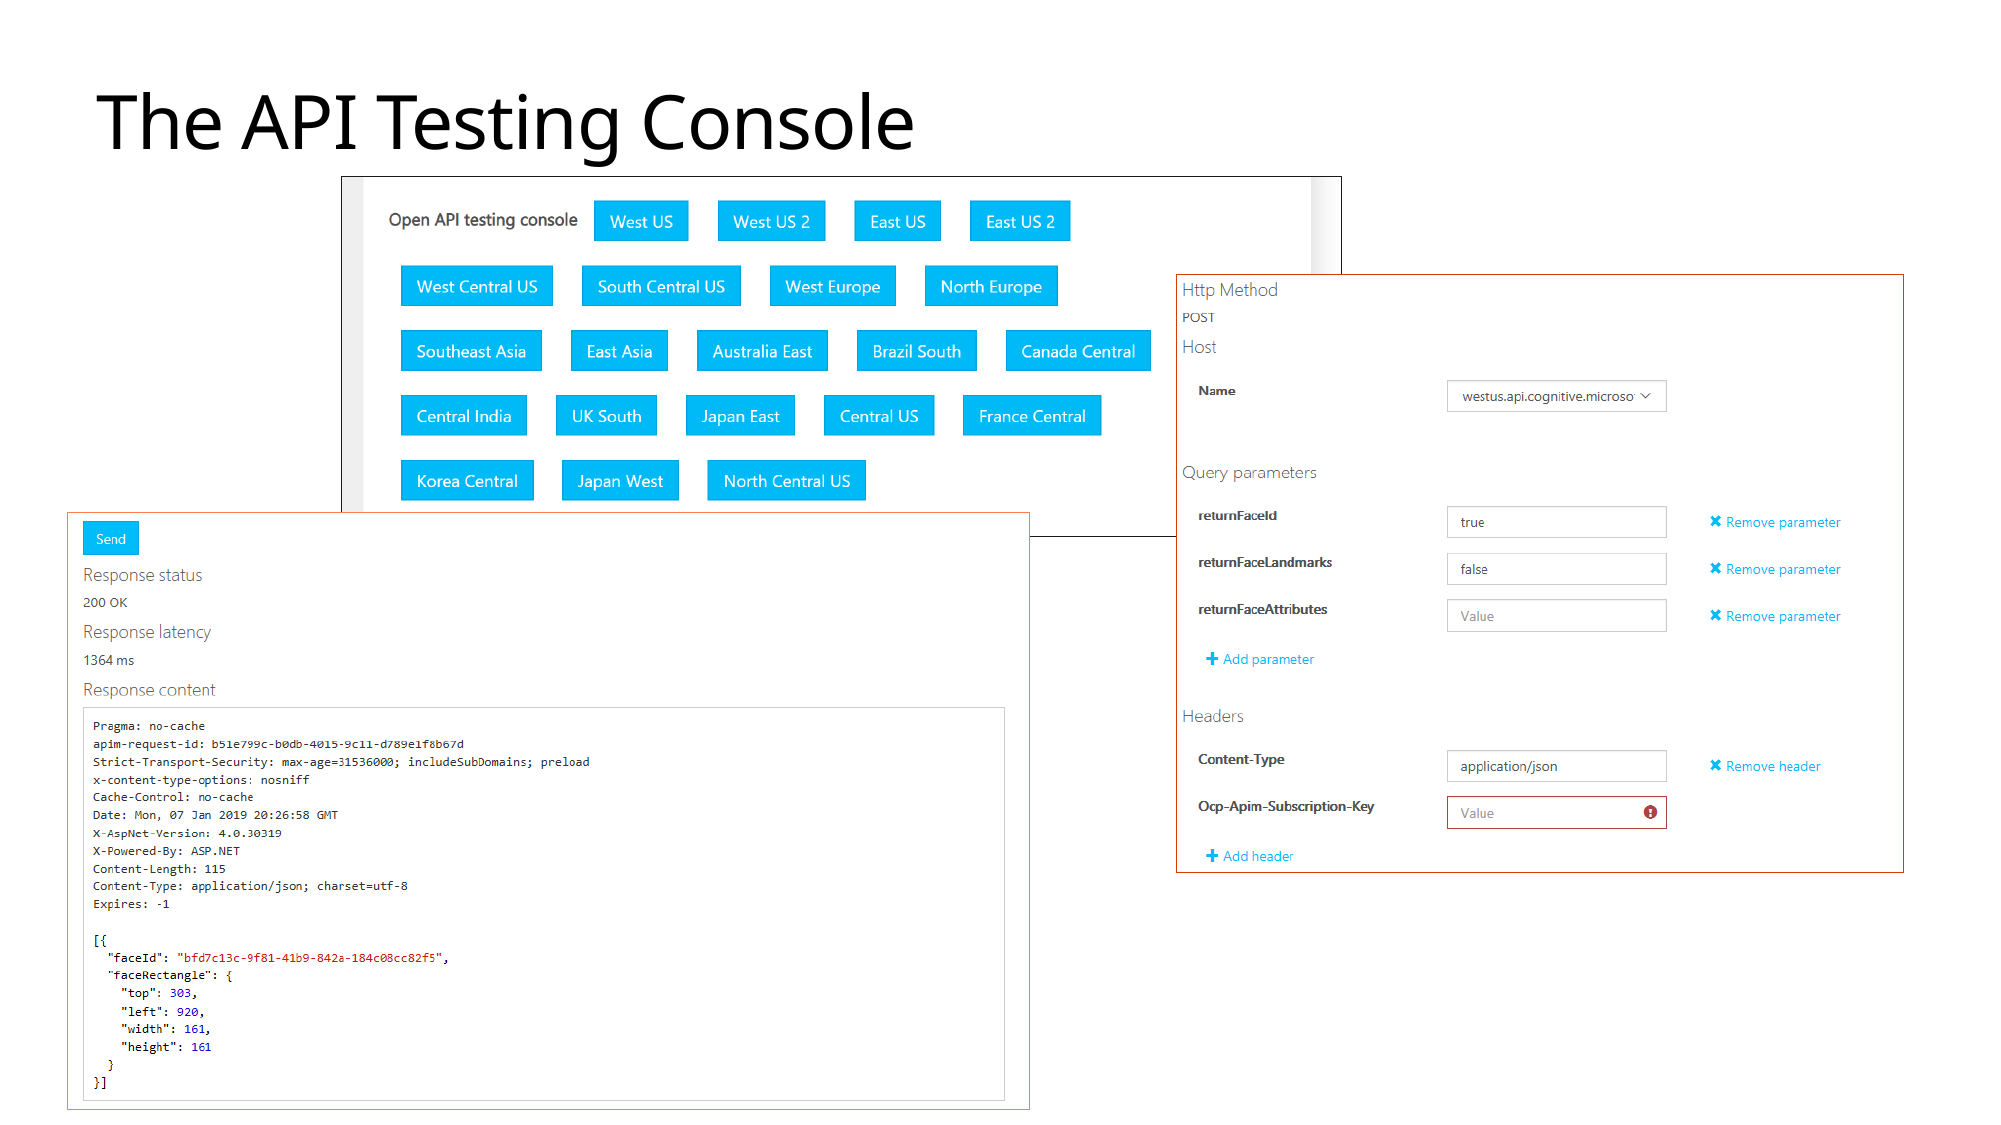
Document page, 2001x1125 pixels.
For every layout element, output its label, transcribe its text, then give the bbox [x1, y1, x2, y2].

title The API Testing Console [96, 75, 1904, 166]
picture [67, 176, 1905, 1111]
